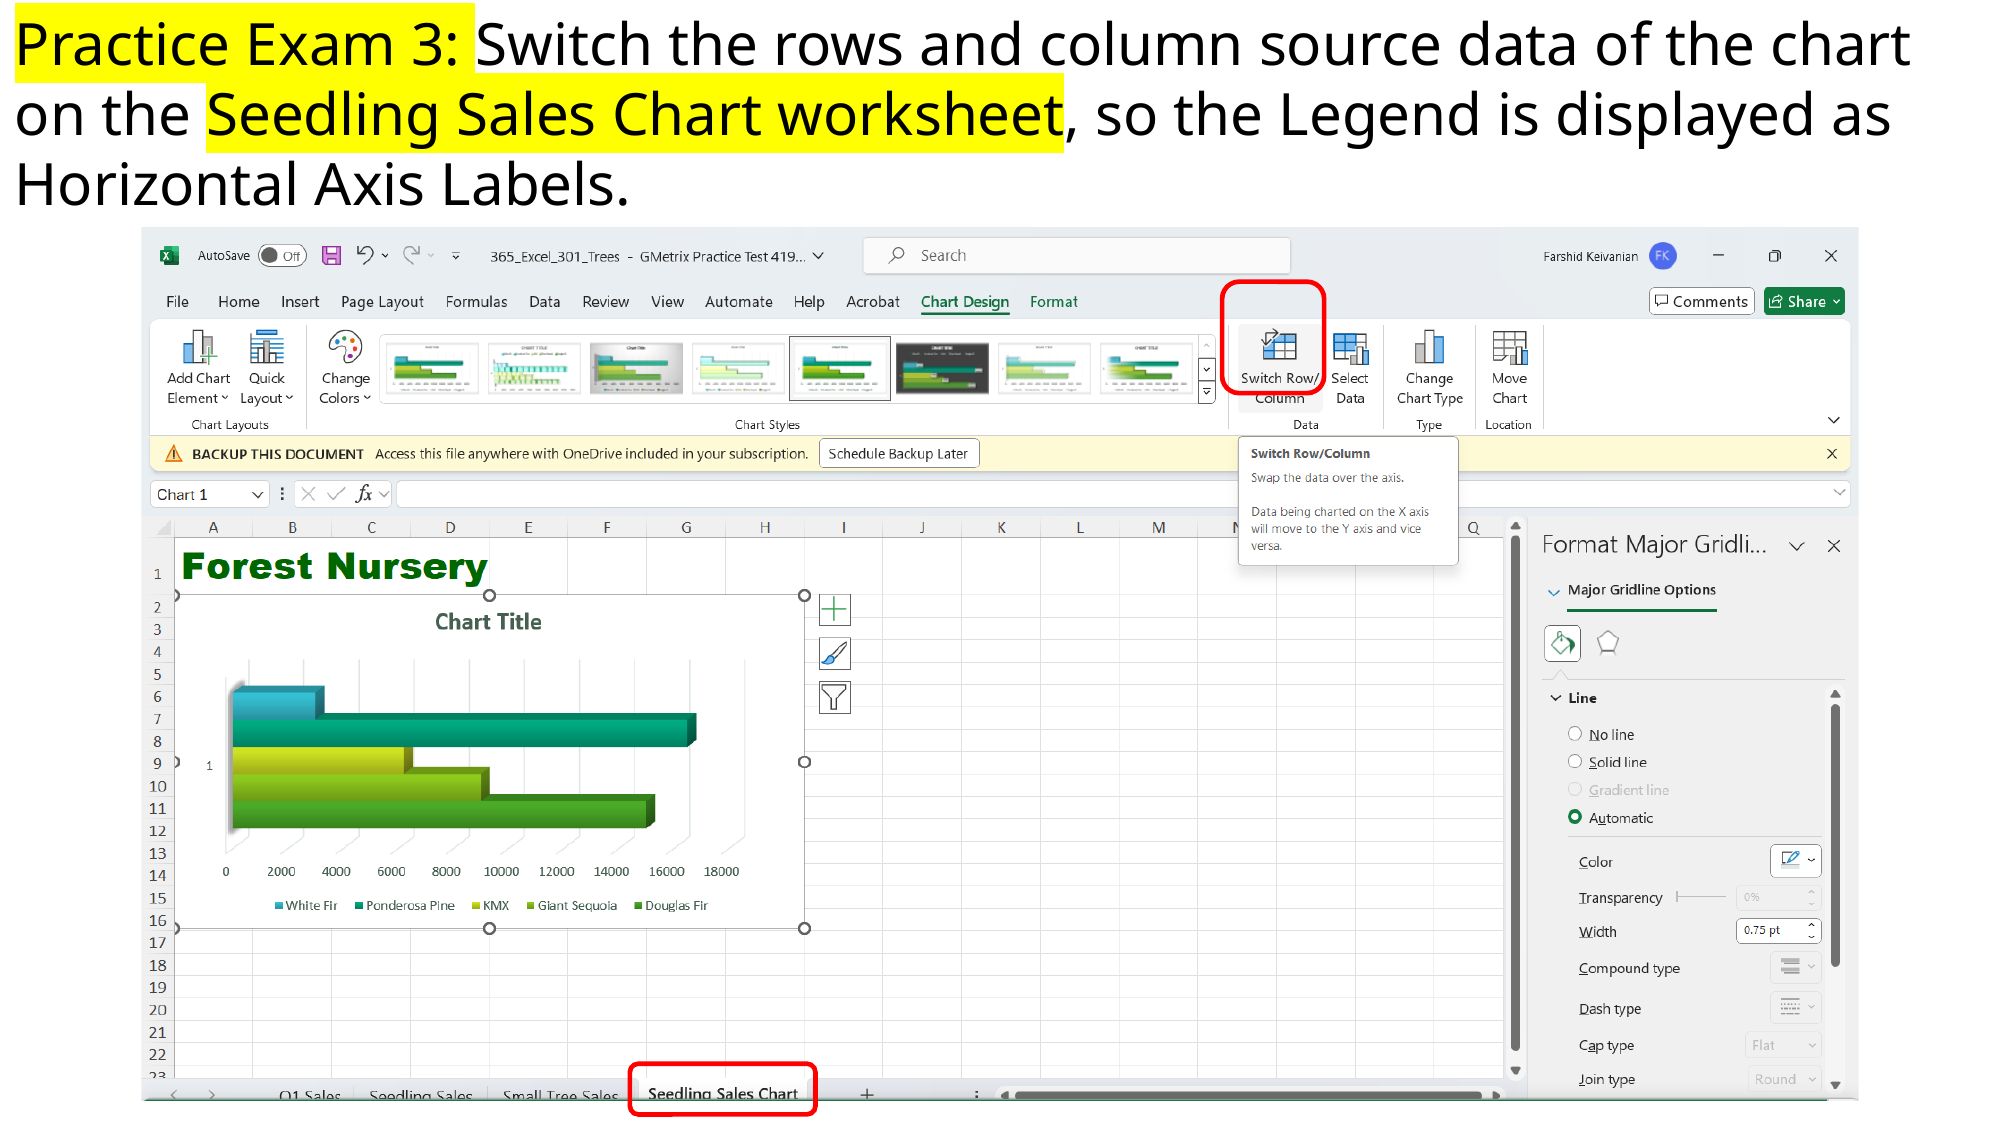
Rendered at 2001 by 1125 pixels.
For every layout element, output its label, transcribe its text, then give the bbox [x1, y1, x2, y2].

picture [140, 226, 1860, 1102]
text_box Practice Exam 3: Switch the rows and column source data of the chart on the Seedling Sales Chart worksheet, so the Legend is displayed as Horizontal Axis Labels. [0, 0, 2000, 225]
text_box [628, 1102, 818, 1116]
